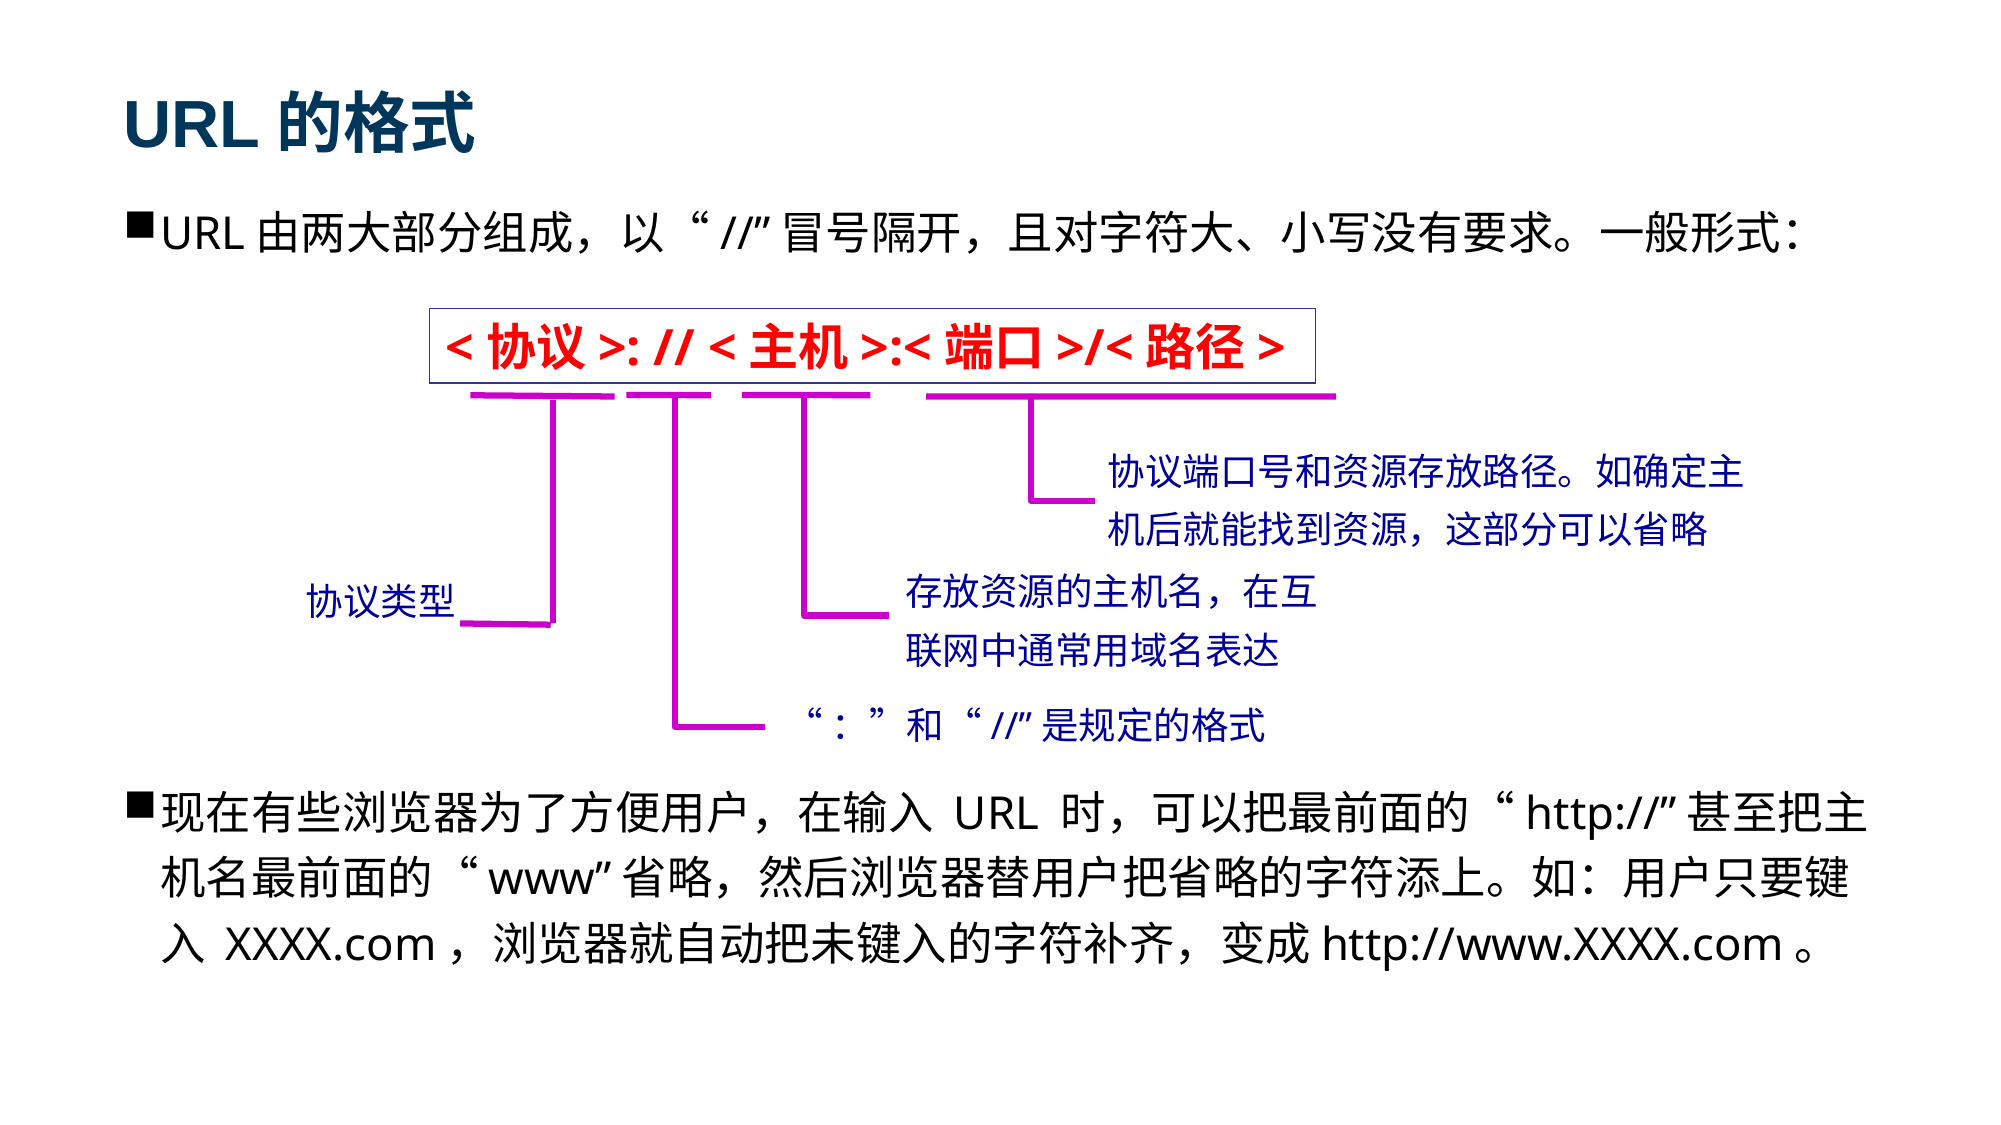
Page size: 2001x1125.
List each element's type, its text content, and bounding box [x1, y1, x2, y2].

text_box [289, 308, 1768, 752]
list URL由两大部分组成，以“//”冒号隔开，且对字符大、小写没有要求。一般形式： 现在有些浏览器为了方便用户，在输入 URL 时，可以把最前面的“http://”甚至把主机名最前面的“www”省略，然后浏览器替用户把省略的字符添上。如：用户只要键入 XXXX.com，浏览器就自动把未键入的字符补齐，变成http://www.XXXX.com。 [108, 185, 1890, 1007]
title URL的格式 [108, 21, 1890, 169]
